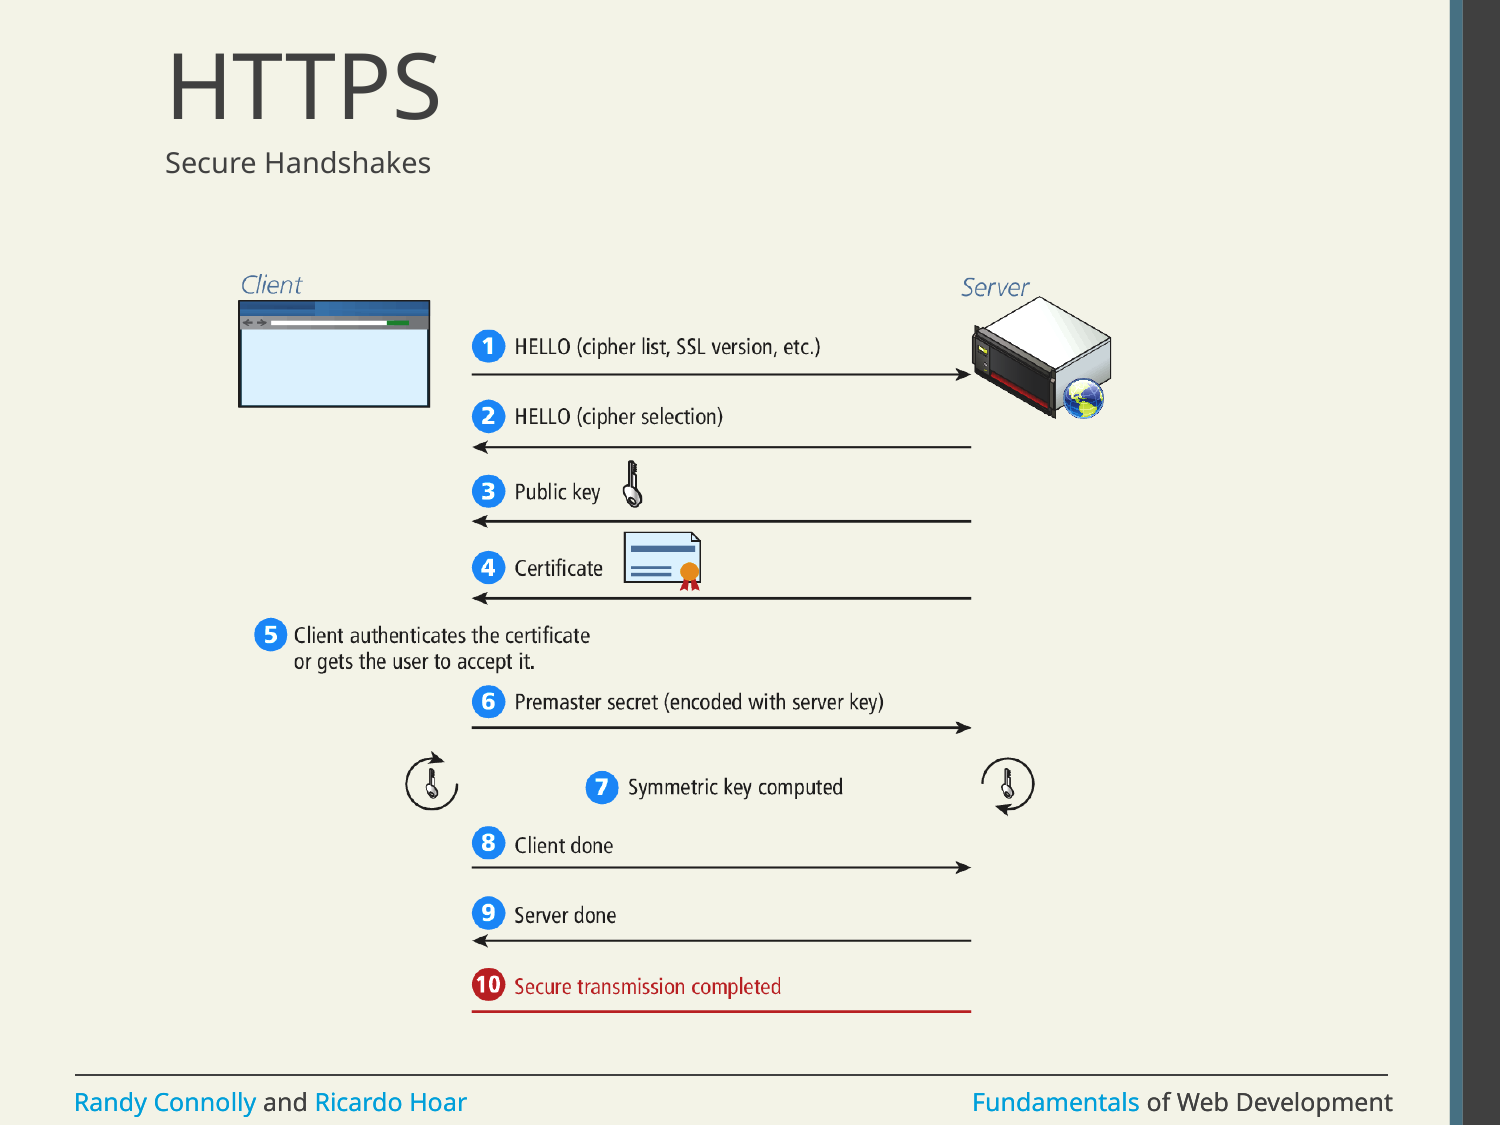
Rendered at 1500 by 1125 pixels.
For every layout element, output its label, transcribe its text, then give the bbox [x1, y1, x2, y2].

title HTTPS [150, 20, 1425, 188]
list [149, 269, 1201, 1013]
list Secure Handshakes [150, 137, 1200, 188]
